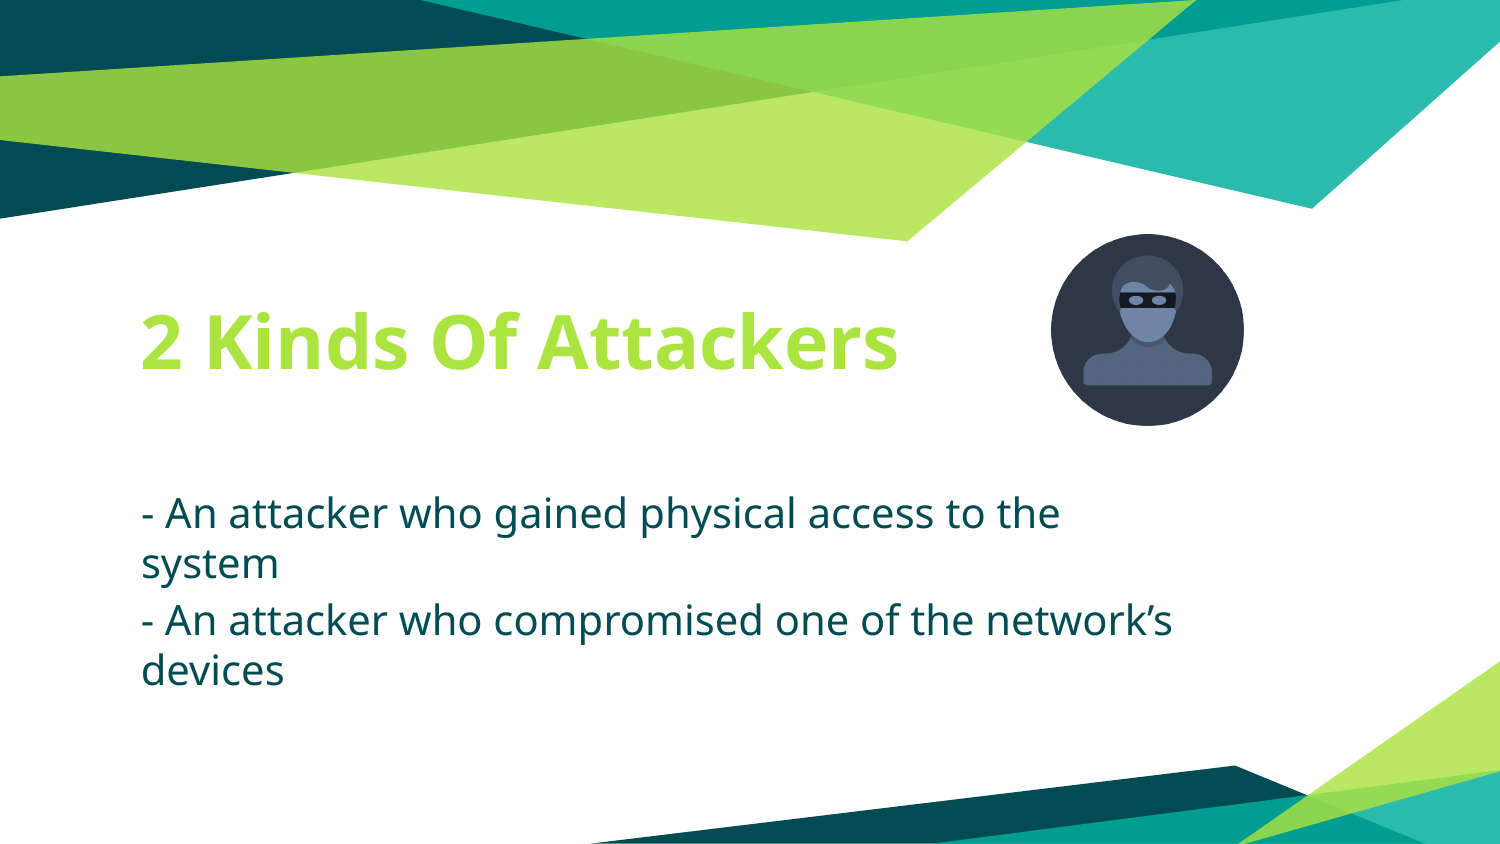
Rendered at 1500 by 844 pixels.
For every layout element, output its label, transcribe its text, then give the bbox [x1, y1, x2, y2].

picture [1051, 233, 1244, 427]
text_box 2 Kinds Of Attackers [125, 280, 1401, 471]
text_box - An attacker who gained physical access to the system [125, 472, 1219, 552]
text_box - An attacker who compromised one of the network’s devices [125, 578, 1319, 658]
